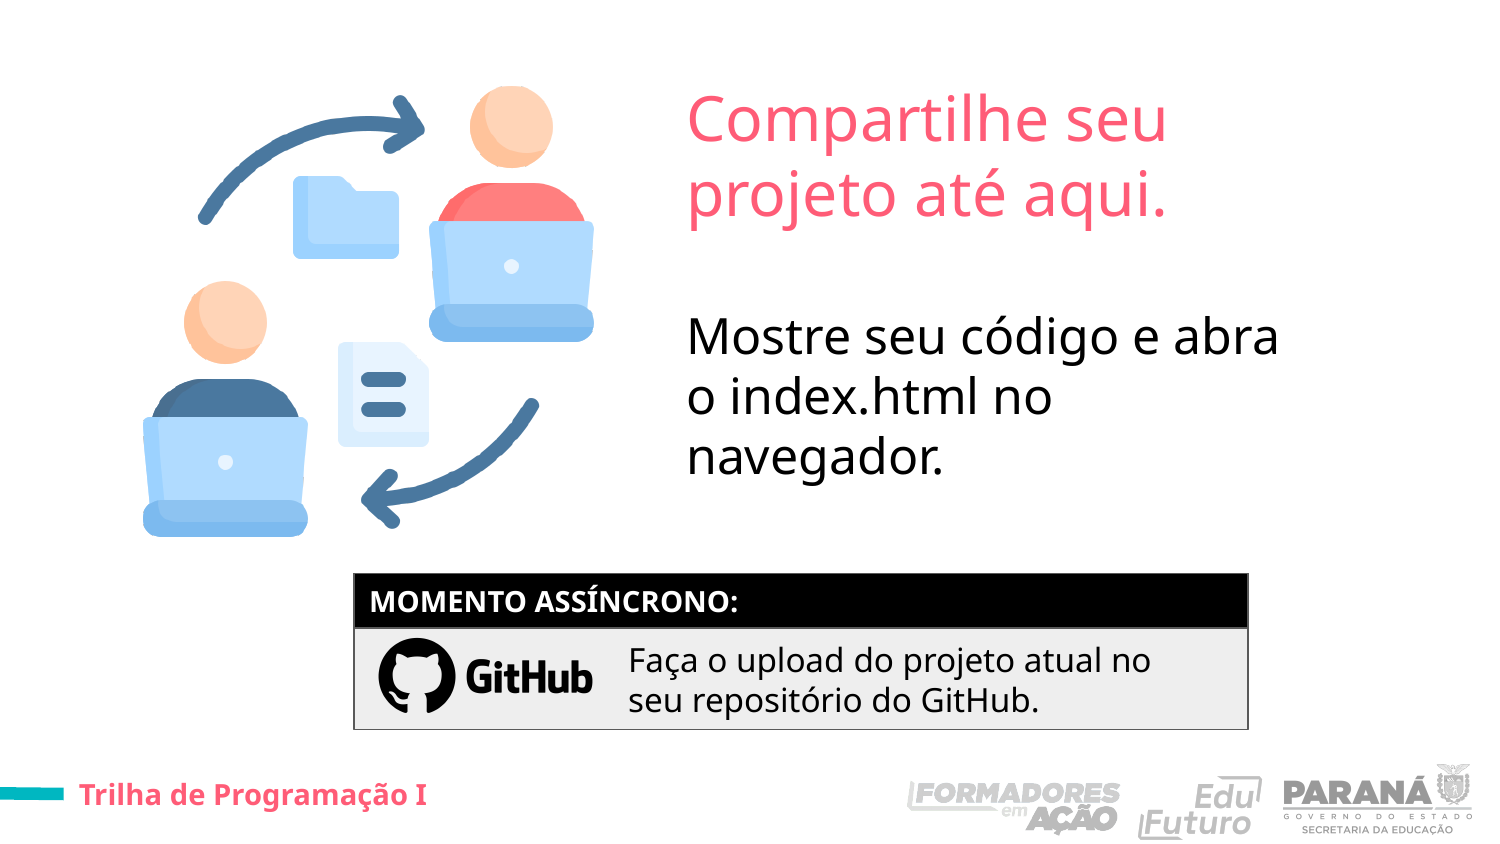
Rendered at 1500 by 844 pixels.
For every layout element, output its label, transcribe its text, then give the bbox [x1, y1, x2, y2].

text_box [354, 628, 613, 634]
text_box Faça o upload do projeto atual no seu repositório do GitHub. [613, 628, 1226, 730]
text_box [313, 636, 633, 715]
text_box Compartilhe seu projeto até aqui. Mostre seu código e abra o index.html no navegador. [671, 70, 1332, 493]
text_box [354, 723, 613, 730]
text_box [1226, 628, 1249, 730]
text_box MOMENTO ASSÍNCRONO: [354, 573, 1249, 628]
picture [127, 70, 609, 552]
